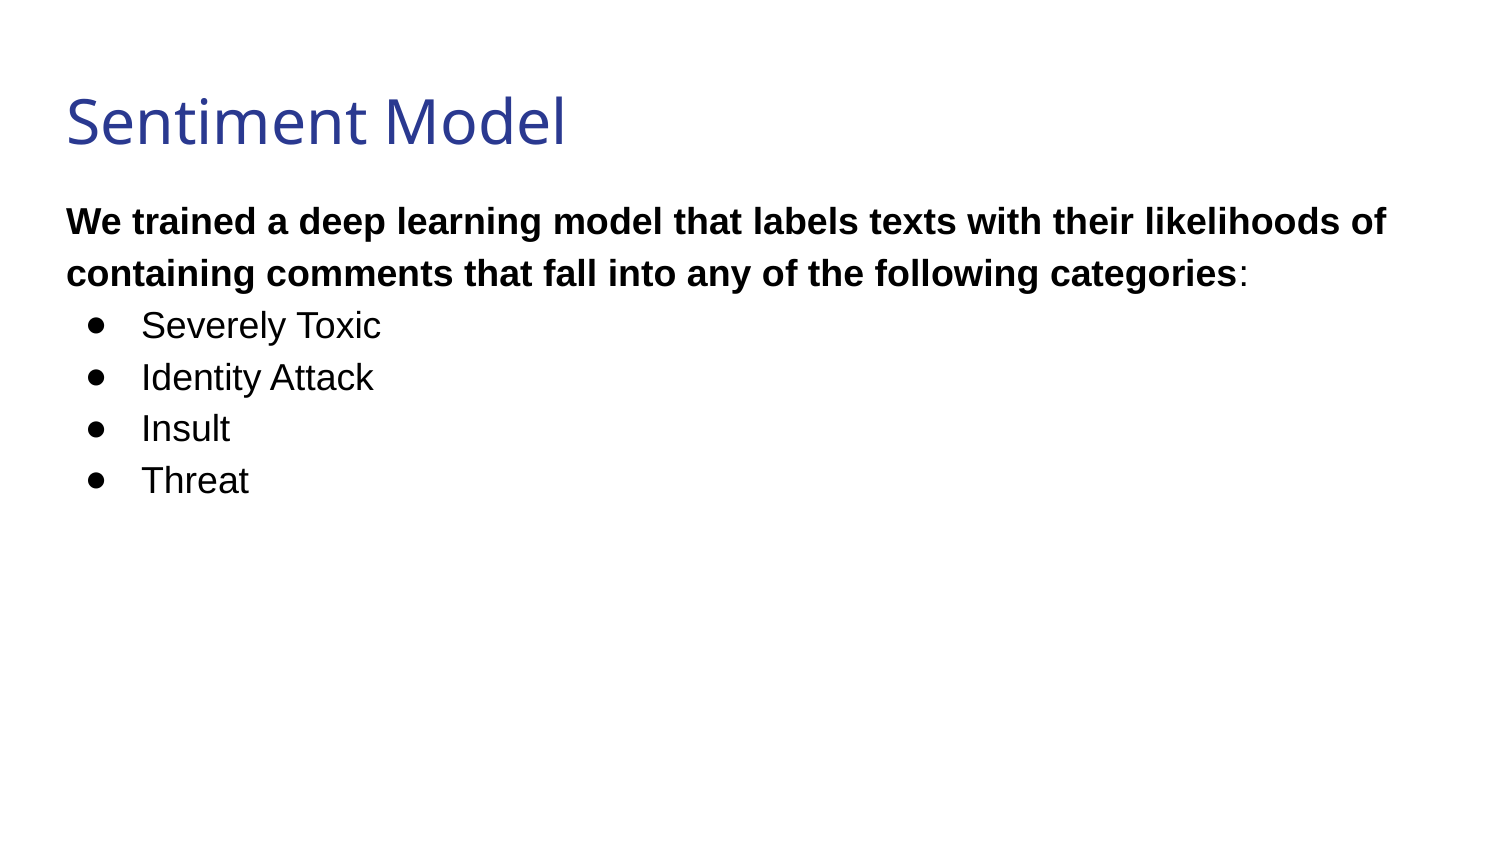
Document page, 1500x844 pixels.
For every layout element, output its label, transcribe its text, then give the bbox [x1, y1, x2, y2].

title Sentiment Model [51, 67, 1449, 167]
text_box We trained a deep learning model that labels texts with their likelihoods of containing comments that fall into any of the following categories: Severely Toxic Identity Attack Insult Threat [51, 175, 1449, 774]
